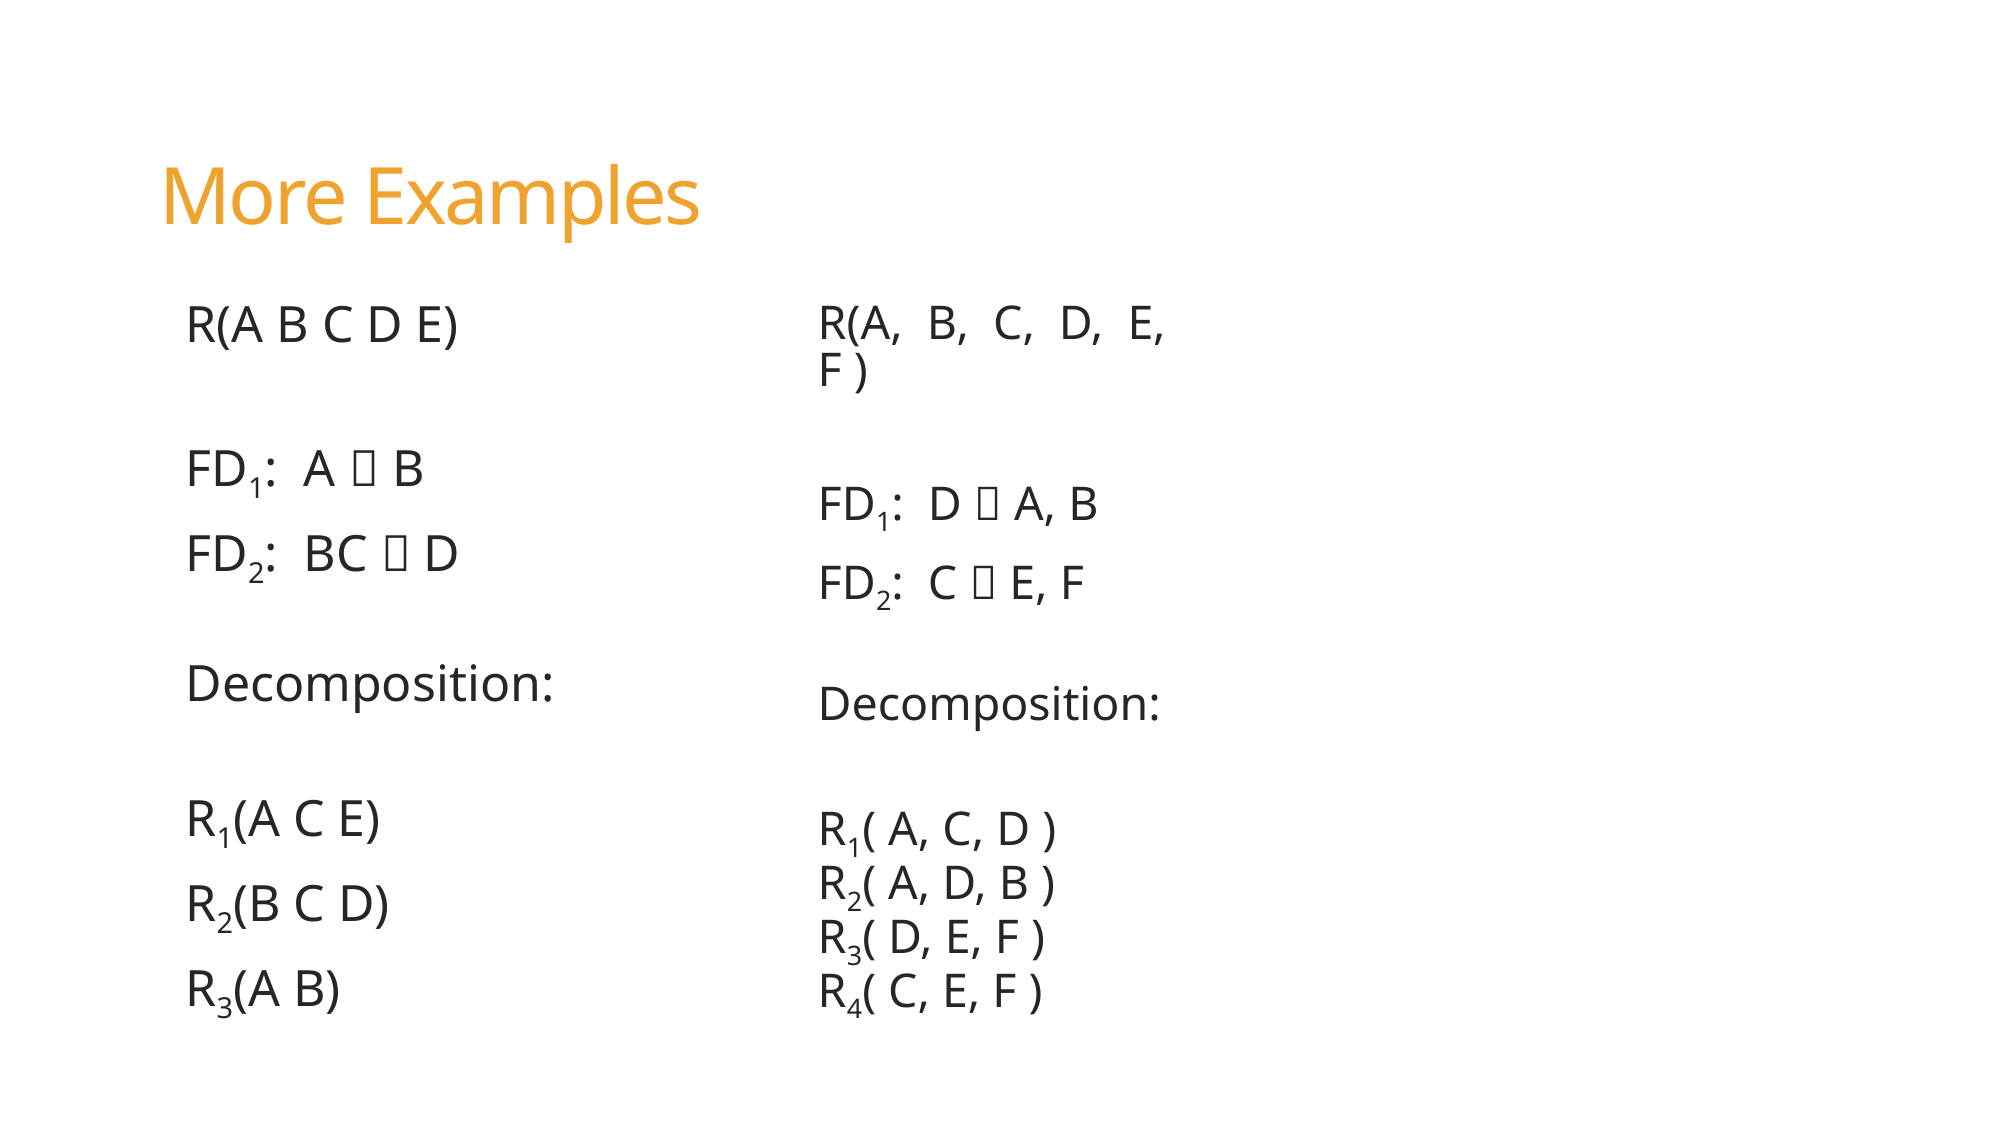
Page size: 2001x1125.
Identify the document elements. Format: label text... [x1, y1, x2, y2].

list R(A B C D E) FD1: A  B FD2: BC  D Decomposition: R1(A C E) R2(B C D) R3(A B) [155, 294, 584, 1032]
title More Examples [144, 106, 1133, 295]
text_box R(A, B, C, D, E, F ) FD1: D  A, B FD2: C  E, F Decomposition: R1( A, C, D ) R2( A, D, B ) R3( D, E, F ) R4( C, E, F ) [788, 294, 1250, 1029]
